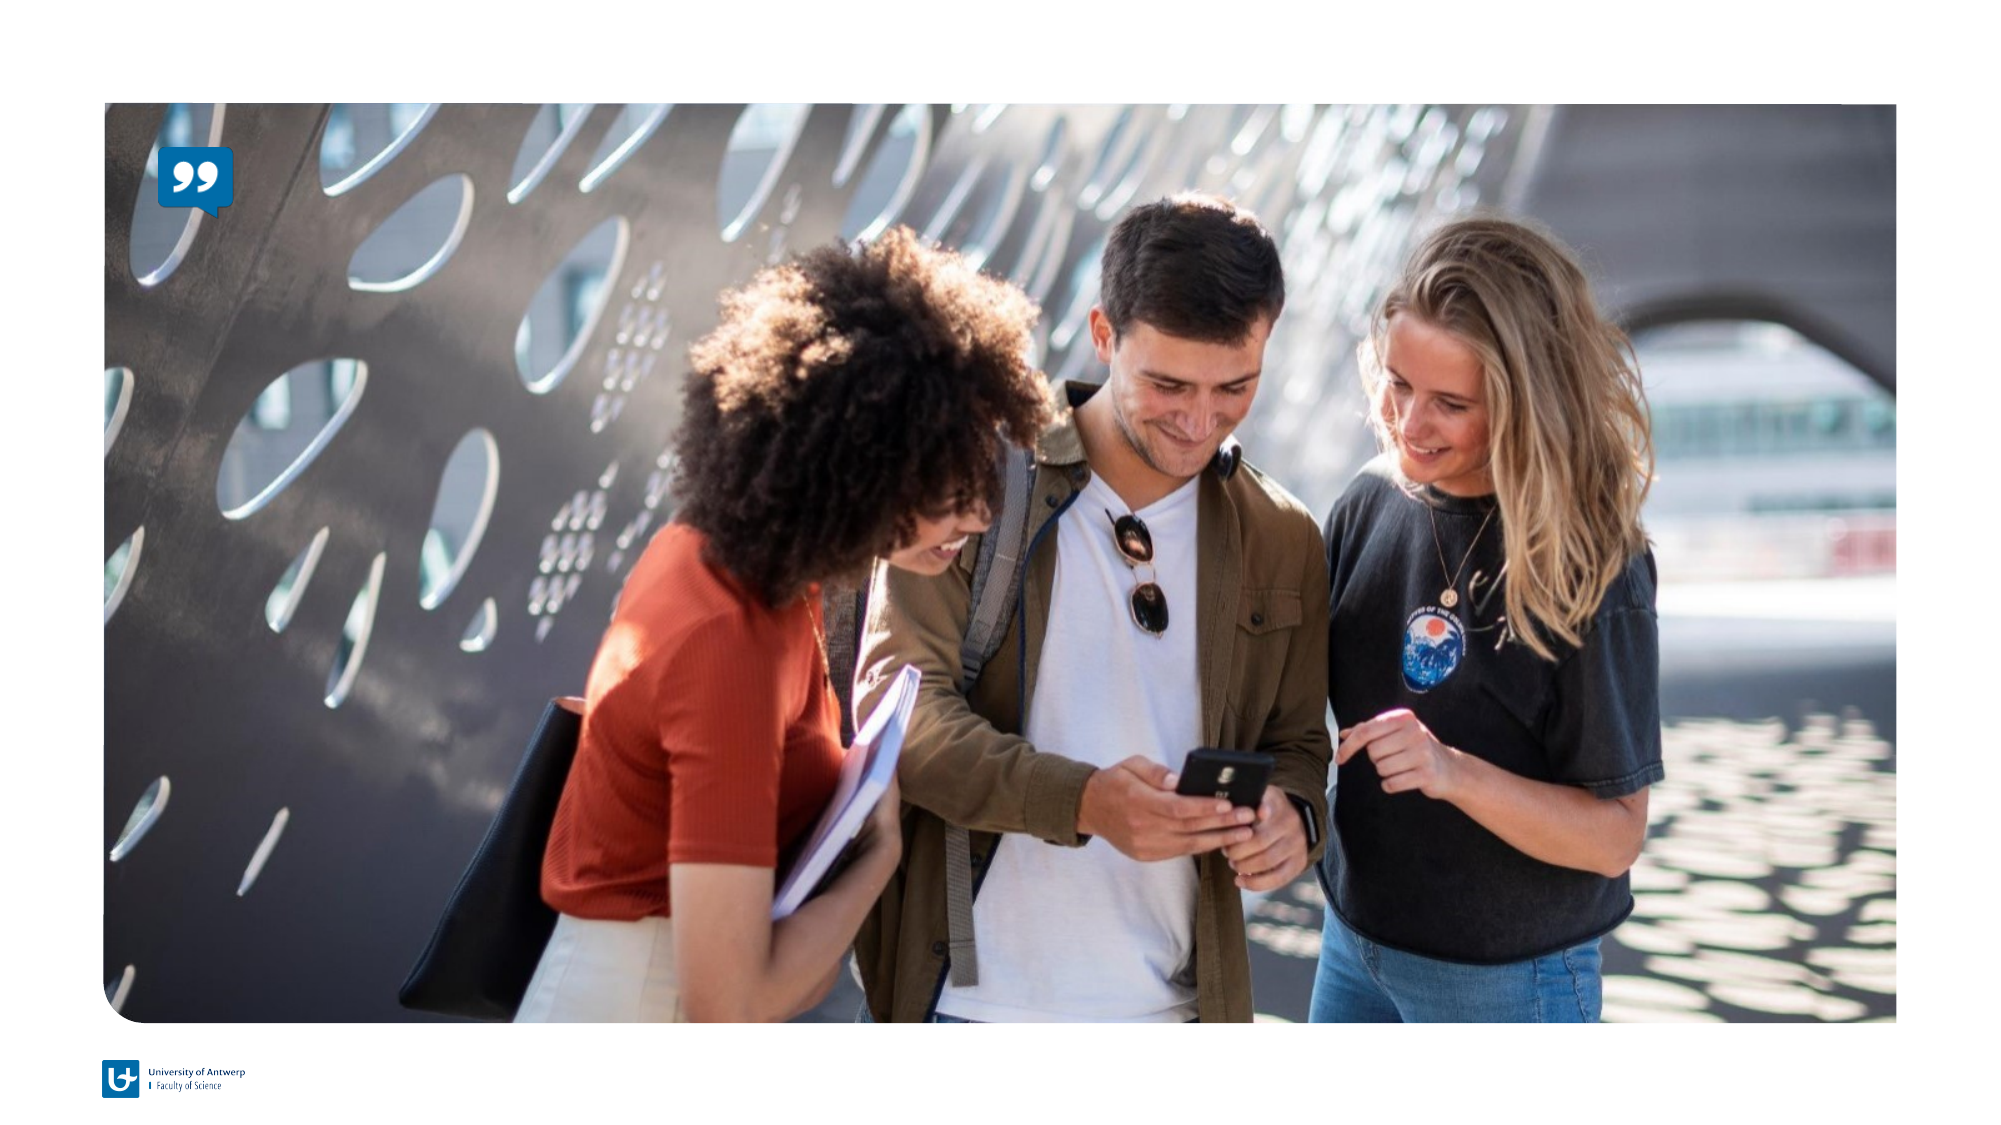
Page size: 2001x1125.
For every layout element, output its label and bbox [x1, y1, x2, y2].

picture [103, 102, 1897, 1024]
picture [102, 1060, 245, 1098]
